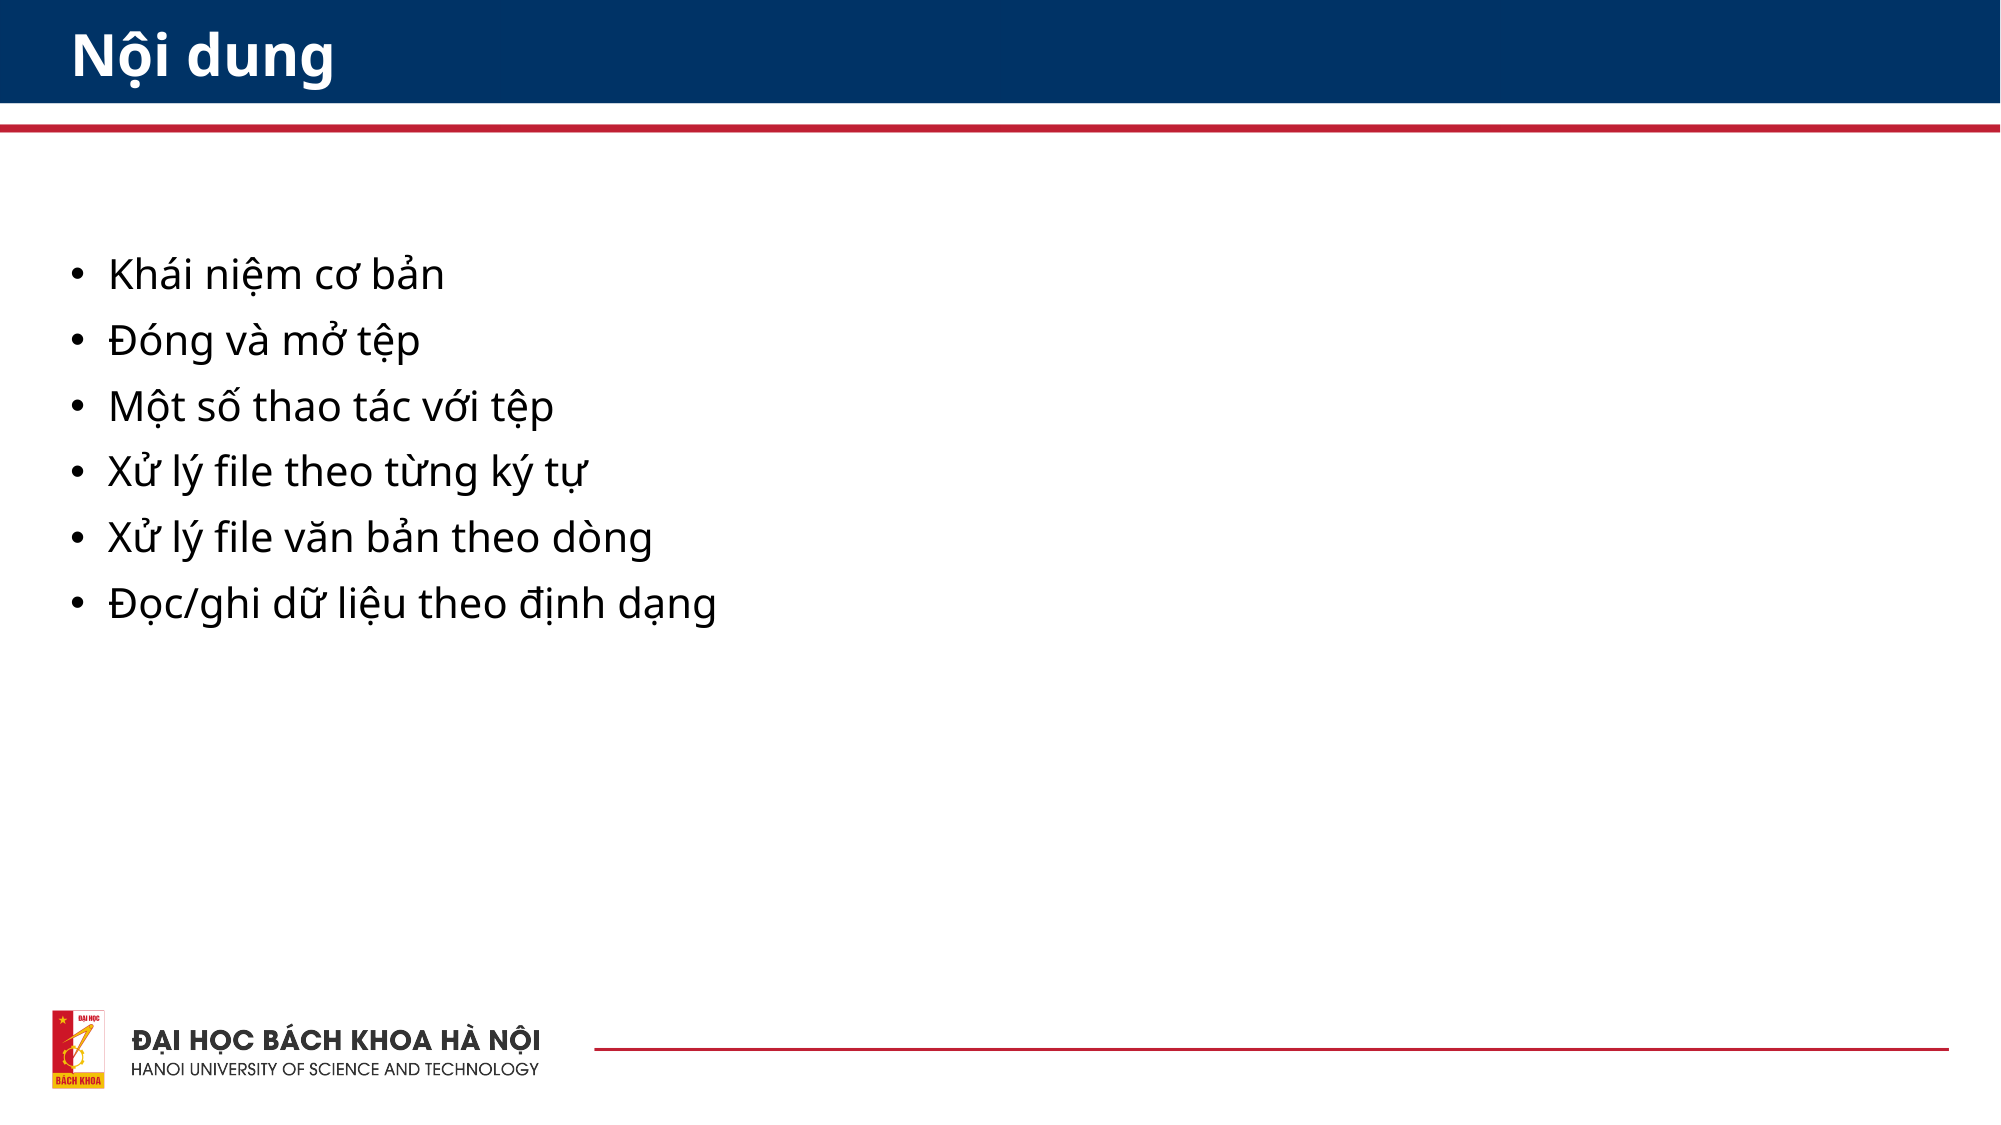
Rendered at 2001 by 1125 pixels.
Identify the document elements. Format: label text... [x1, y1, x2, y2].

title Nội dung [55, 18, 1945, 90]
picture [0, 0, 2001, 1125]
list Khái niệm cơ bản Đóng và mở tệp Một số thao tác với tệp Xử lý file theo từng ký tự Xử lý file văn bản theo dòng Đọc/ghi dữ liệu theo định dạng [55, 246, 1945, 979]
